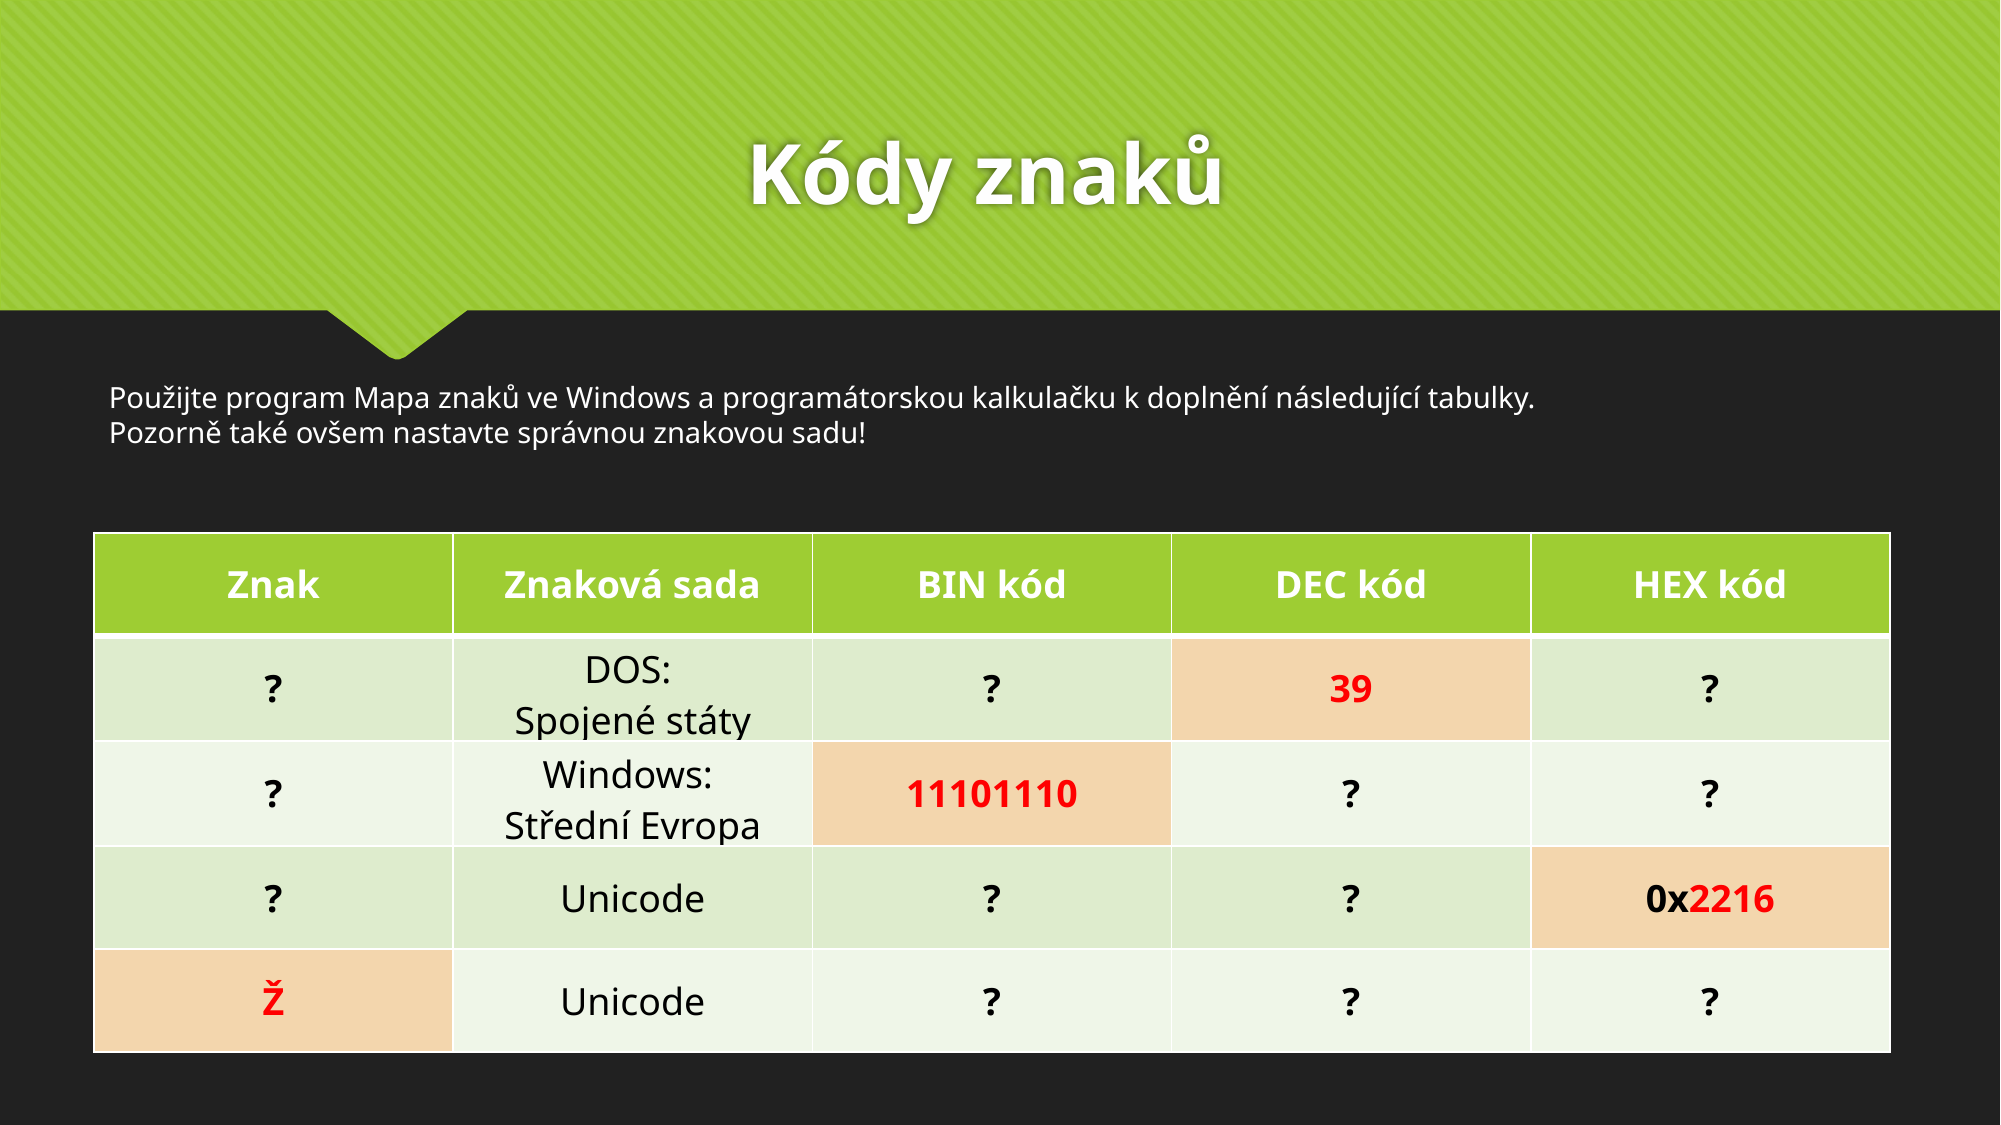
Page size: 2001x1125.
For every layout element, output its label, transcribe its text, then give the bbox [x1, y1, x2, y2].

table_cell ? [95, 742, 452, 845]
table_cell ? [1172, 847, 1530, 948]
table_cell Ž [95, 950, 452, 1051]
text_box Použijte program Mapa znaků ve Windows a programátorskou kalkulačku k doplnění následující tabulky. Pozorně také ovšem nastavte správnou znakovou sadu! [94, 372, 1852, 457]
table_cell ? [95, 639, 452, 740]
table_cell Unicode [454, 950, 812, 1051]
table_cell 0x2216 [1532, 847, 1889, 948]
table_cell 39 [1172, 639, 1530, 740]
table_cell ? [1172, 950, 1530, 1051]
table_cell Unicode [454, 847, 812, 948]
table_cell ? [813, 847, 1171, 948]
table_cell ? [813, 950, 1171, 1051]
table_cell ? [95, 847, 452, 948]
table_cell Windows: Střední Evropa [454, 742, 812, 845]
table_cell ? [1172, 742, 1530, 845]
table_header BIN kód [813, 534, 1171, 633]
table_header HEX kód [1532, 534, 1889, 633]
table_cell 11101110 [813, 742, 1171, 845]
table_header Znaková sada [454, 534, 812, 633]
table_header Znak [95, 534, 452, 633]
title Kódy znaků [38, 69, 1936, 229]
table_cell ? [1532, 639, 1889, 740]
table_cell DOS: Spojené státy [454, 639, 812, 740]
table_cell ? [1532, 742, 1889, 845]
table_cell ? [813, 639, 1171, 740]
table_cell ? [1532, 950, 1889, 1051]
table_header DEC kód [1172, 534, 1530, 633]
